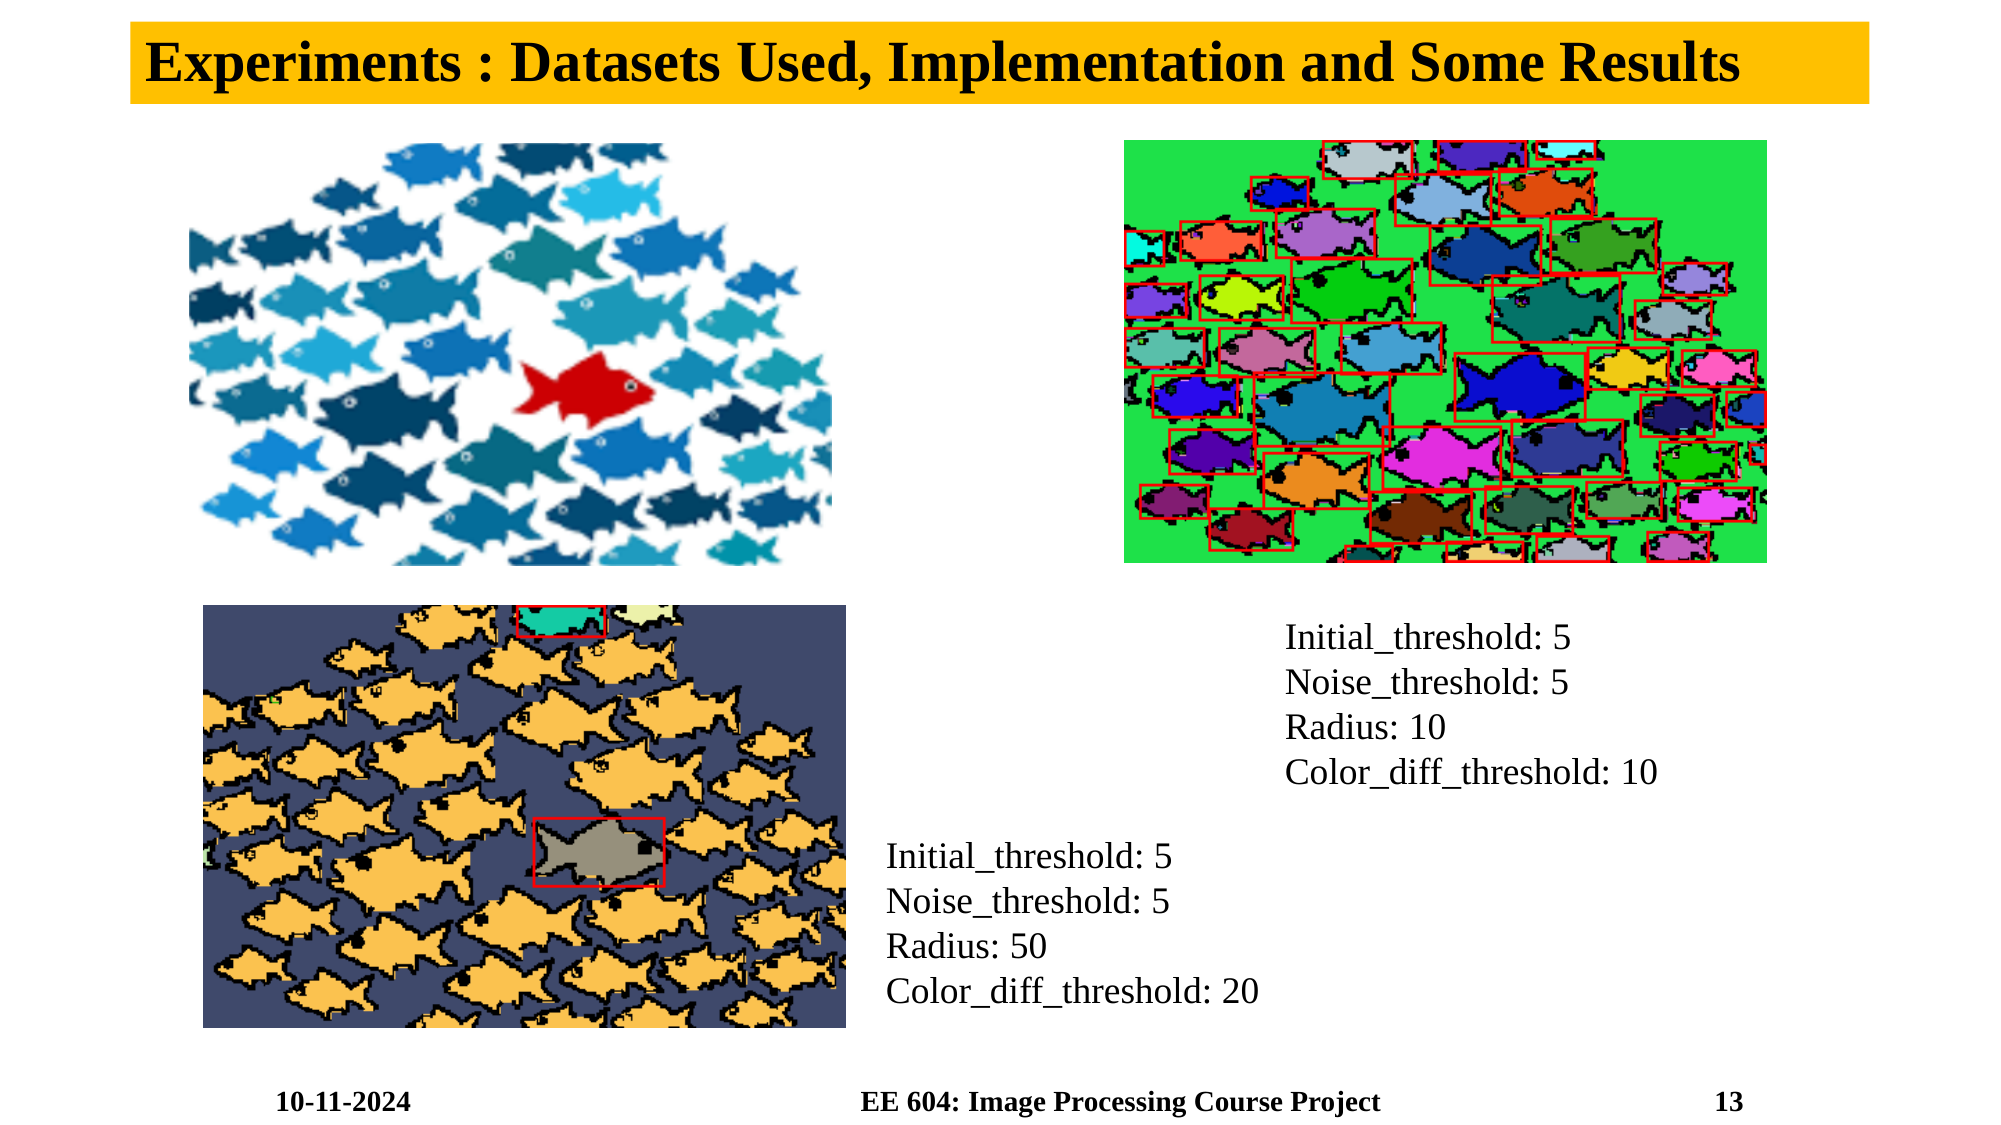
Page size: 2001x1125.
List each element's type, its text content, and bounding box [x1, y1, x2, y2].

text_box Initial_threshold: 5 Noise_threshold: 5 Radius: 50 Color_diff_threshold: 20 [871, 823, 1413, 1018]
text_box Initial_threshold: 5 Noise_threshold: 5 Radius: 10 Color_diff_threshold: 10 [1269, 604, 1811, 800]
picture [1124, 140, 1767, 563]
picture [188, 143, 832, 566]
text_box 10-11-2024 EE 604: Image Processing Course Project 13 [260, 1074, 1760, 1125]
picture [202, 605, 846, 1028]
text_box Experiments : Datasets Used, Implementation and Some Results [130, 21, 1870, 104]
